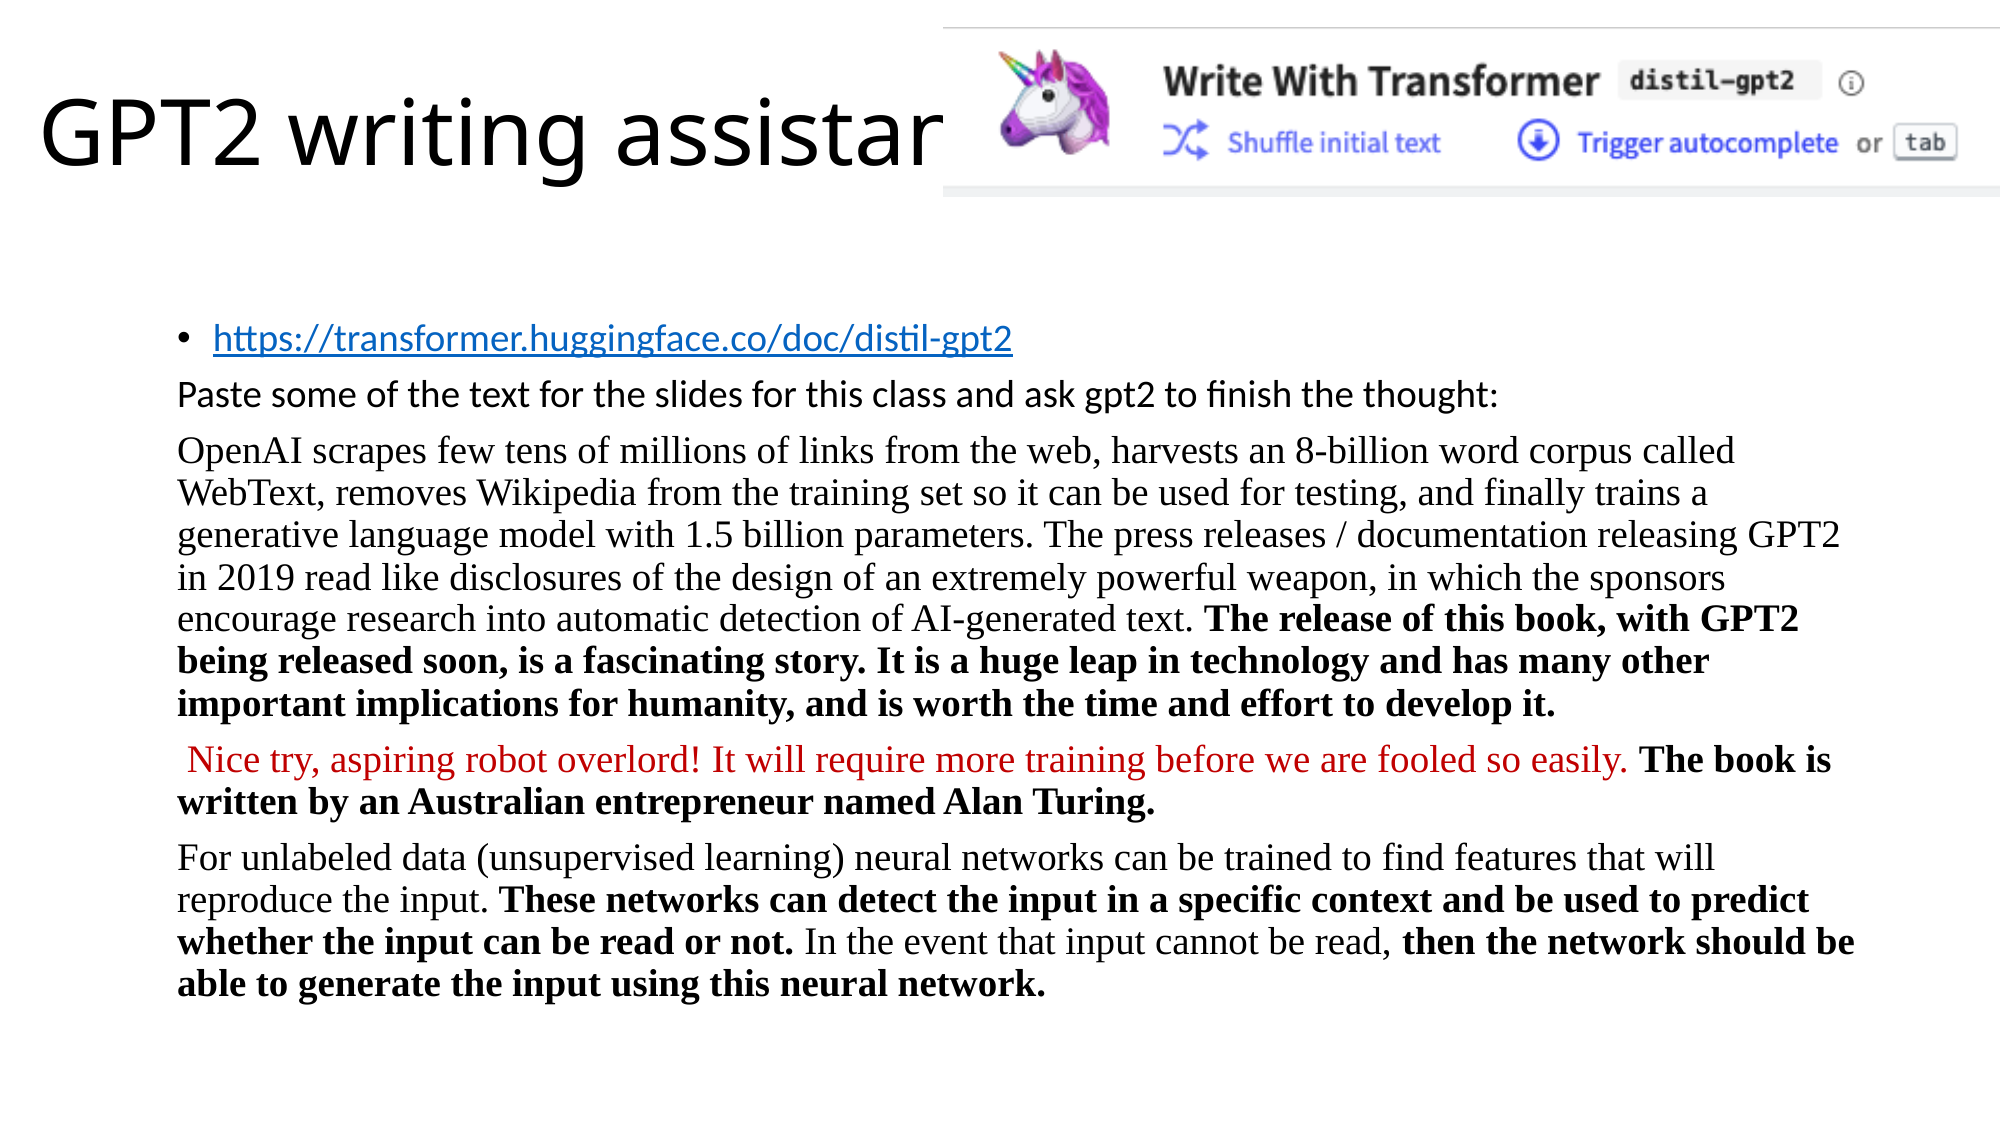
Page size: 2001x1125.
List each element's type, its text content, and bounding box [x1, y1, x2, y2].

title GPT2 writing assistant [23, 27, 1749, 245]
picture [943, 27, 2000, 197]
list https://transformer.huggingface.co/doc/distil-gpt2 Paste some of the text for the slides for this class and ask gpt2 to finish the thought: OpenAI scrapes few tens of millions of links from the web, harvests an 8-billion word corpus called WebText, removes Wikipedia from the training set so it can be used for testing, and finally trains a generative language model with 1.5 billion parameters. The press releases / documentation releasing GPT2 in 2019 read like disclosures of the design of an extremely powerful weapon, in which the sponsors encourage research into automatic detection of AI-generated text. The release of this book, with GPT2 being released soon, is a fascinating story. It is a huge leap in technology and has many other important implications for humanity, and is worth the time and effort to develop it. Nice try, aspiring robot overlord! It will require more training before we are fooled so easily. The book is written by an Australian entrepreneur named Alan Turing. For unlabeled data (unsupervised learning) neural networks can be trained to find features that will reproduce the input. These networks can detect the input in a specific context and be used to predict whether the input can be read or not. In the event that input cannot be read, then the network should be able to generate the input using this neural network. [162, 310, 1888, 1025]
